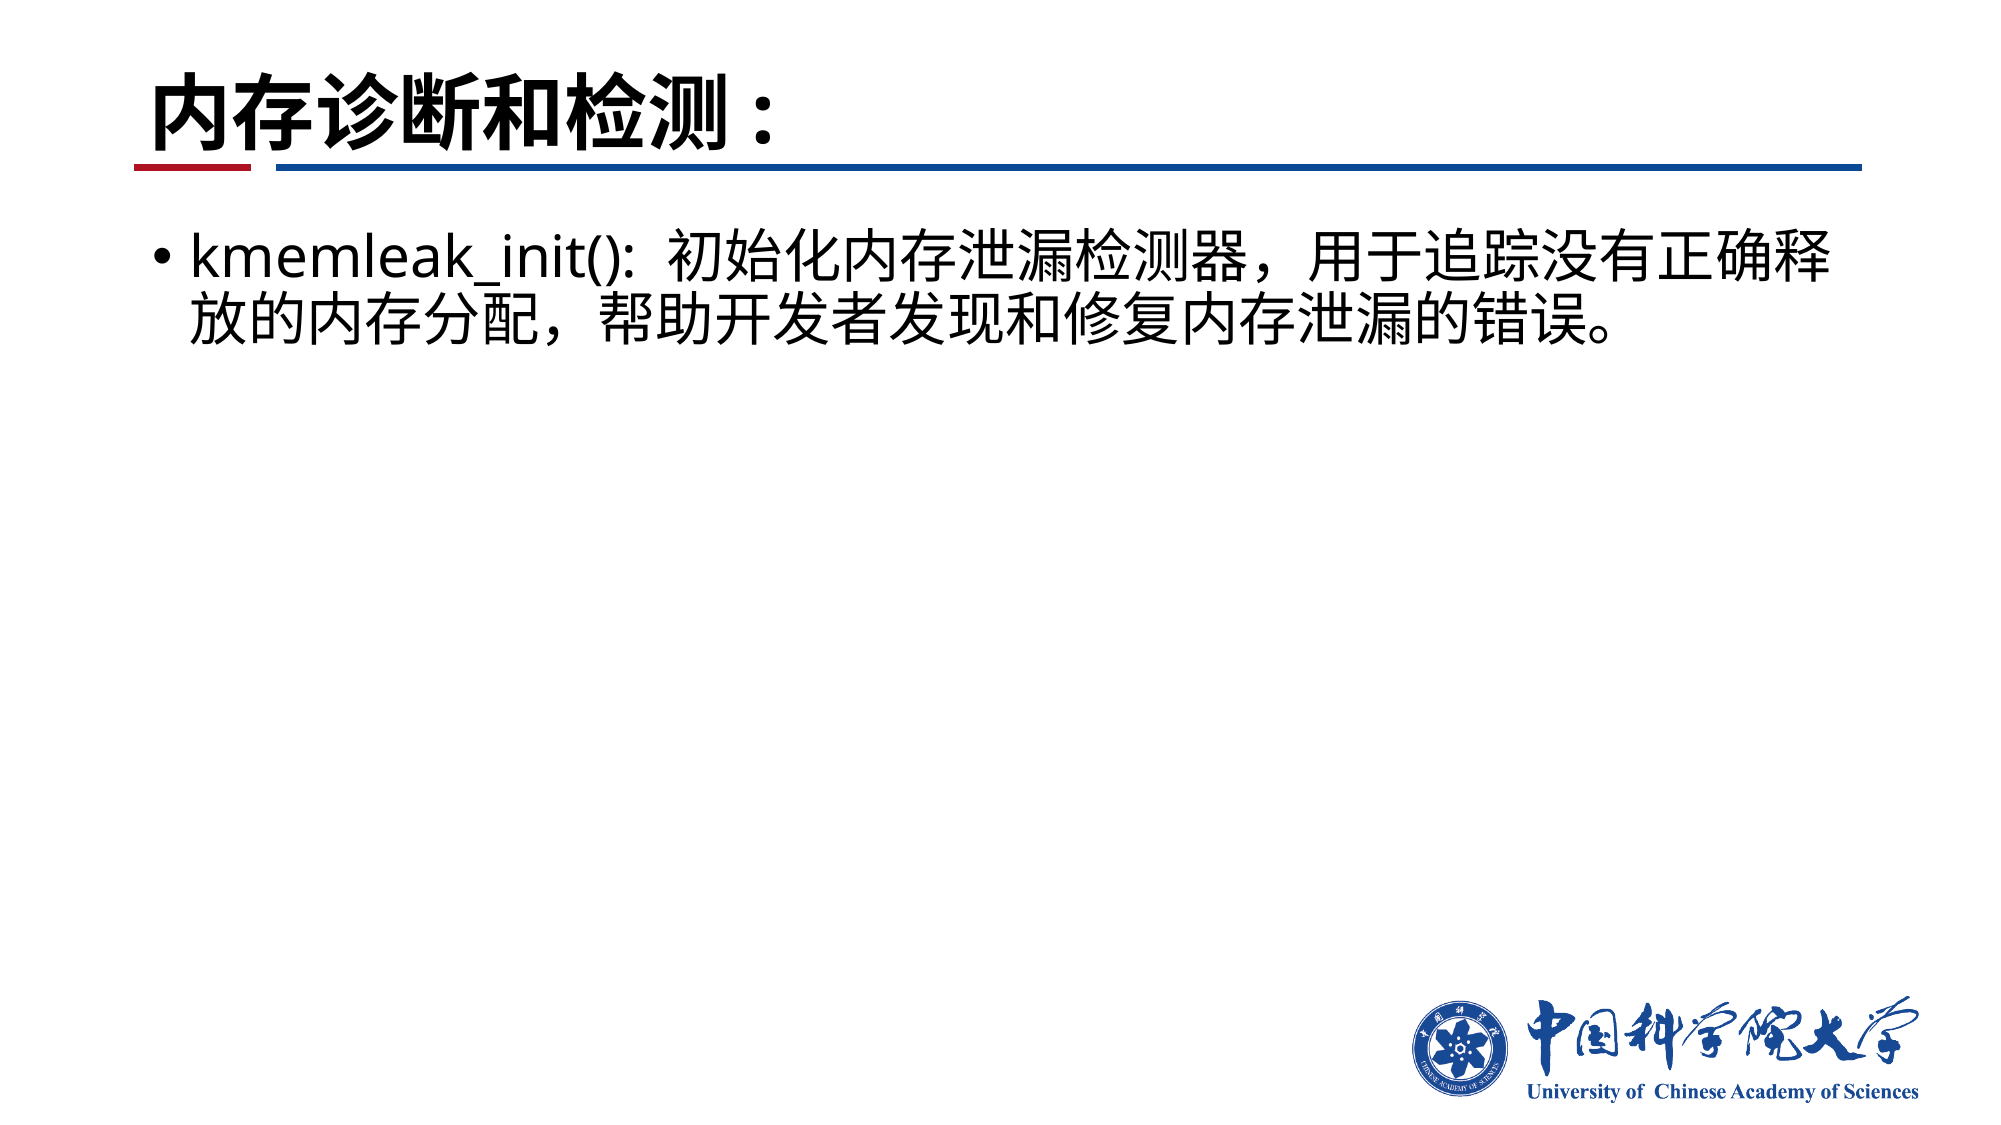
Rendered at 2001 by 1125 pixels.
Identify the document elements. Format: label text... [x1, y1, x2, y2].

title 内存诊断和检测: [133, 0, 1863, 168]
list kmemleak_init(): 初始化内存泄漏检测器，用于追踪没有正确释放的内存分配，帮助开发者发现和修复内存泄漏的错误。 [137, 219, 1863, 1051]
picture [1412, 996, 1919, 1103]
